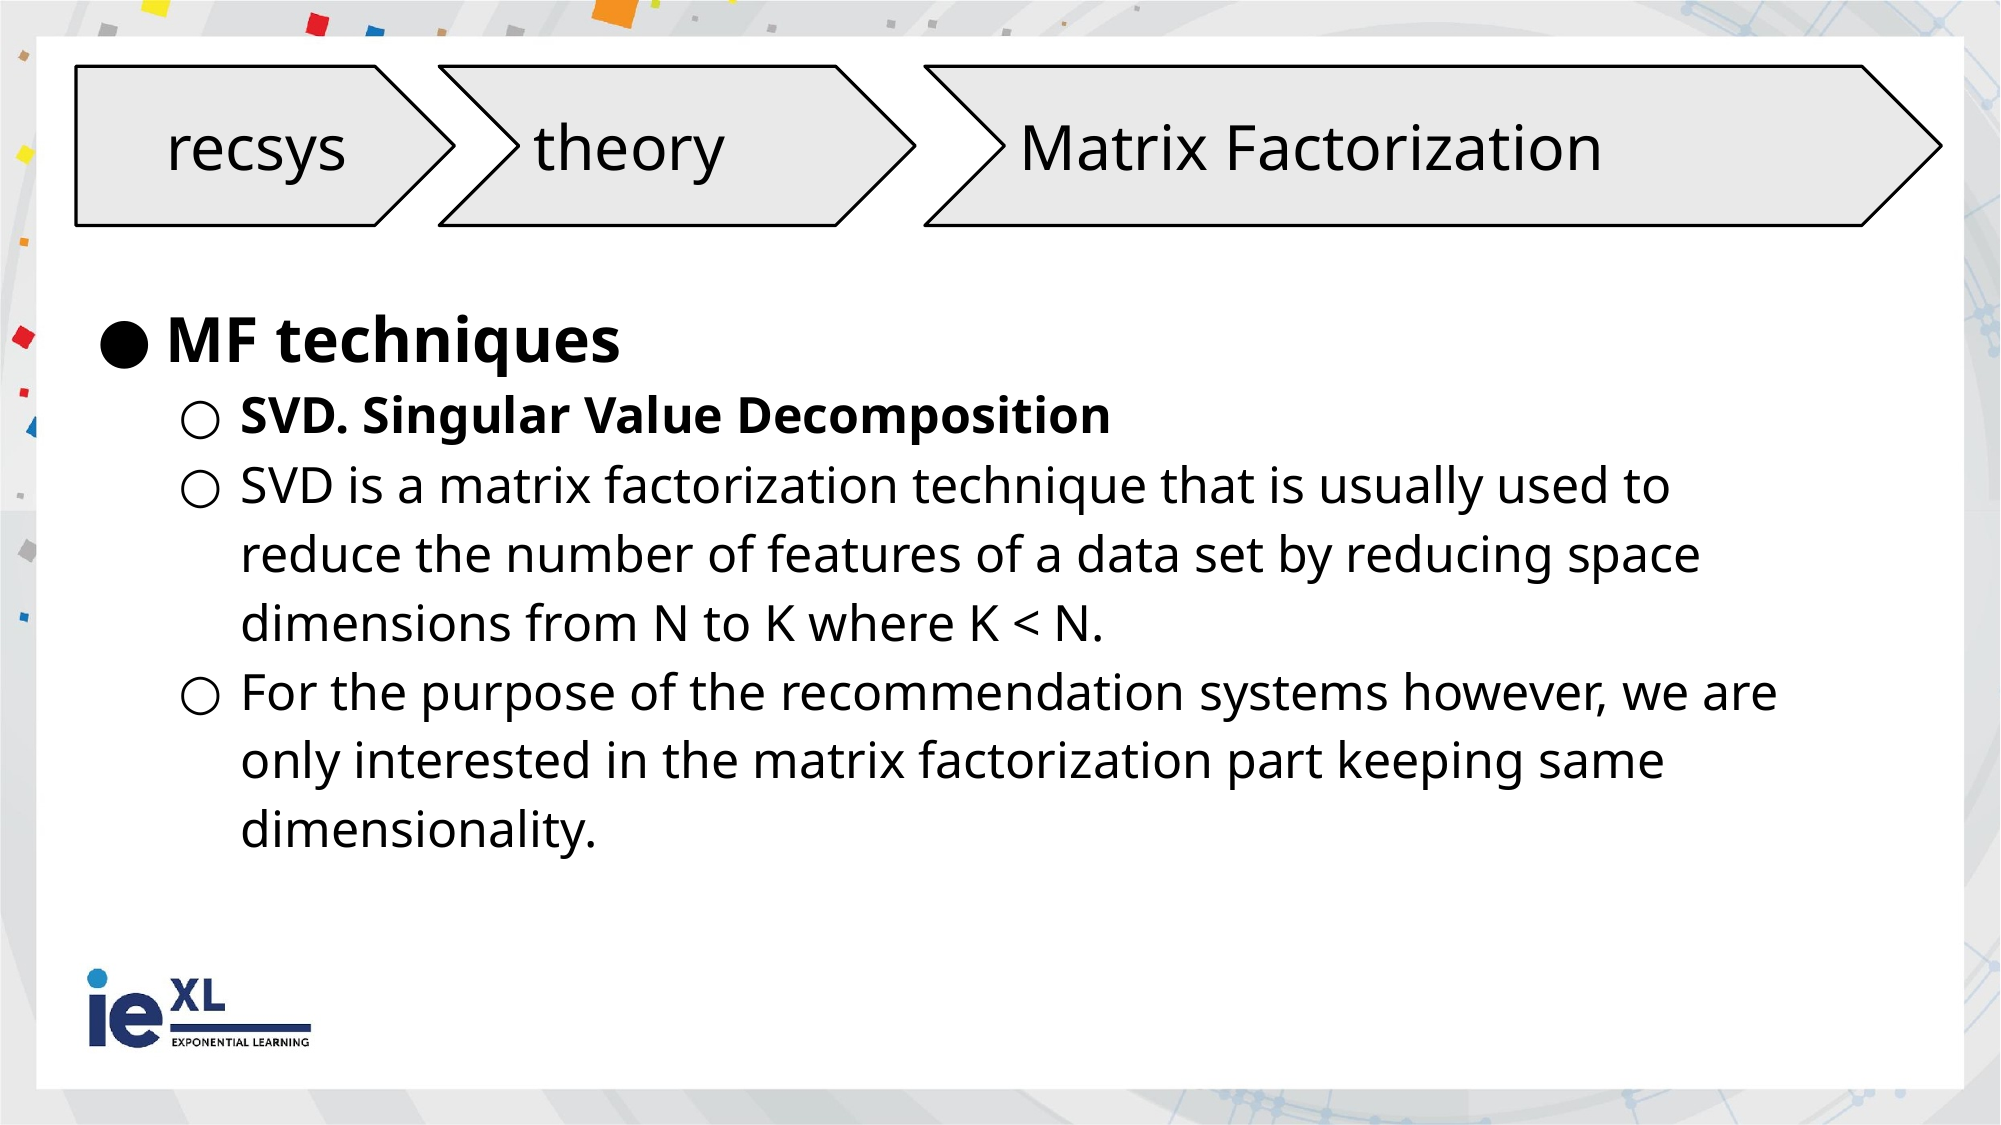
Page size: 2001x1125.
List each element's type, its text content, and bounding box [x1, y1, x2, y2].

picture [0, 0, 2001, 1125]
text_box theory [439, 66, 916, 226]
text_box recsys [75, 66, 455, 226]
text_box Matrix Factorization [924, 66, 1942, 226]
text_box MF techniques SVD. Singular Value Decomposition SVD is a matrix factorization technique that is usually used to reduce the number of features of a data set by reducing space dimensions from N to K where K < N. For the purpose of the recommendation systems however, we are only interested in the matrix factorization part keeping same dimensionality. [75, 228, 1827, 896]
